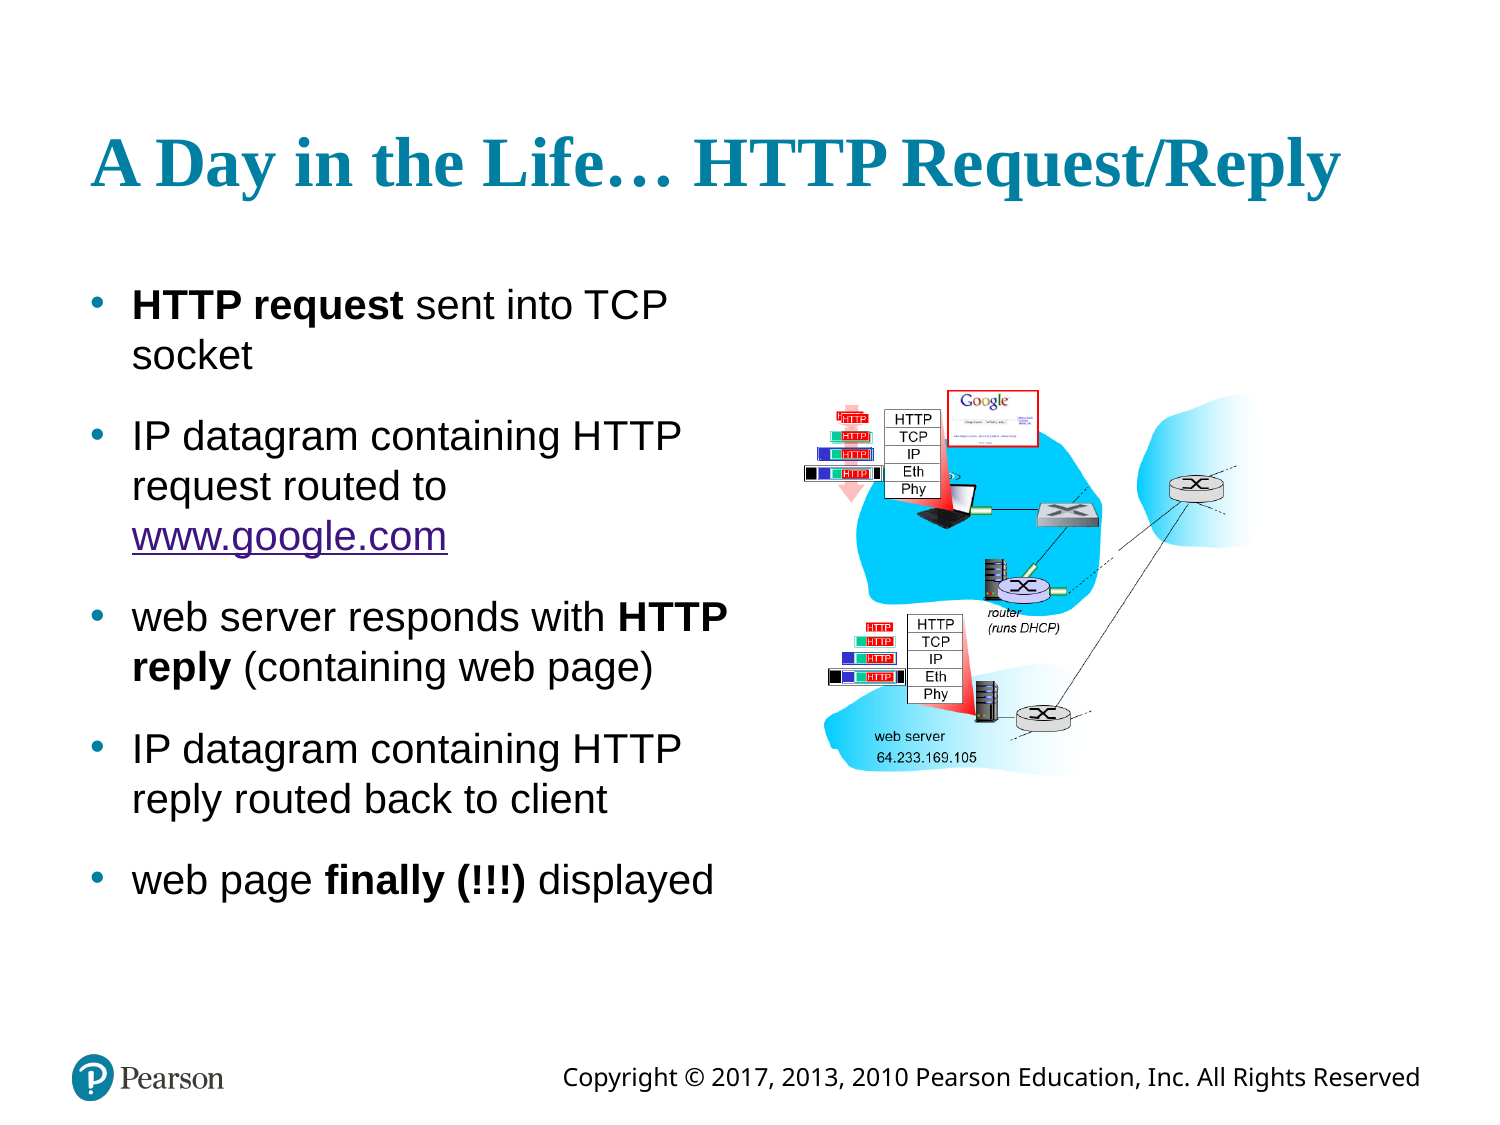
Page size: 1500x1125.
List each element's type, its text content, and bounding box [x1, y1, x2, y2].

picture [98, 1054, 224, 1101]
list H T T P request sent into T C P socket I P datagram containing H T T P request routed to www.google.com web server responds with H T T P reply (containing web page) I P datagram containing H T T P reply routed back to client web page finally (!!!) displayed [75, 262, 763, 1005]
picture [72, 1054, 88, 1070]
title A Day in the Life… H T T P Request/Reply [75, 35, 1425, 216]
picture [804, 390, 1412, 777]
picture [72, 1087, 83, 1101]
picture [80, 1063, 106, 1088]
